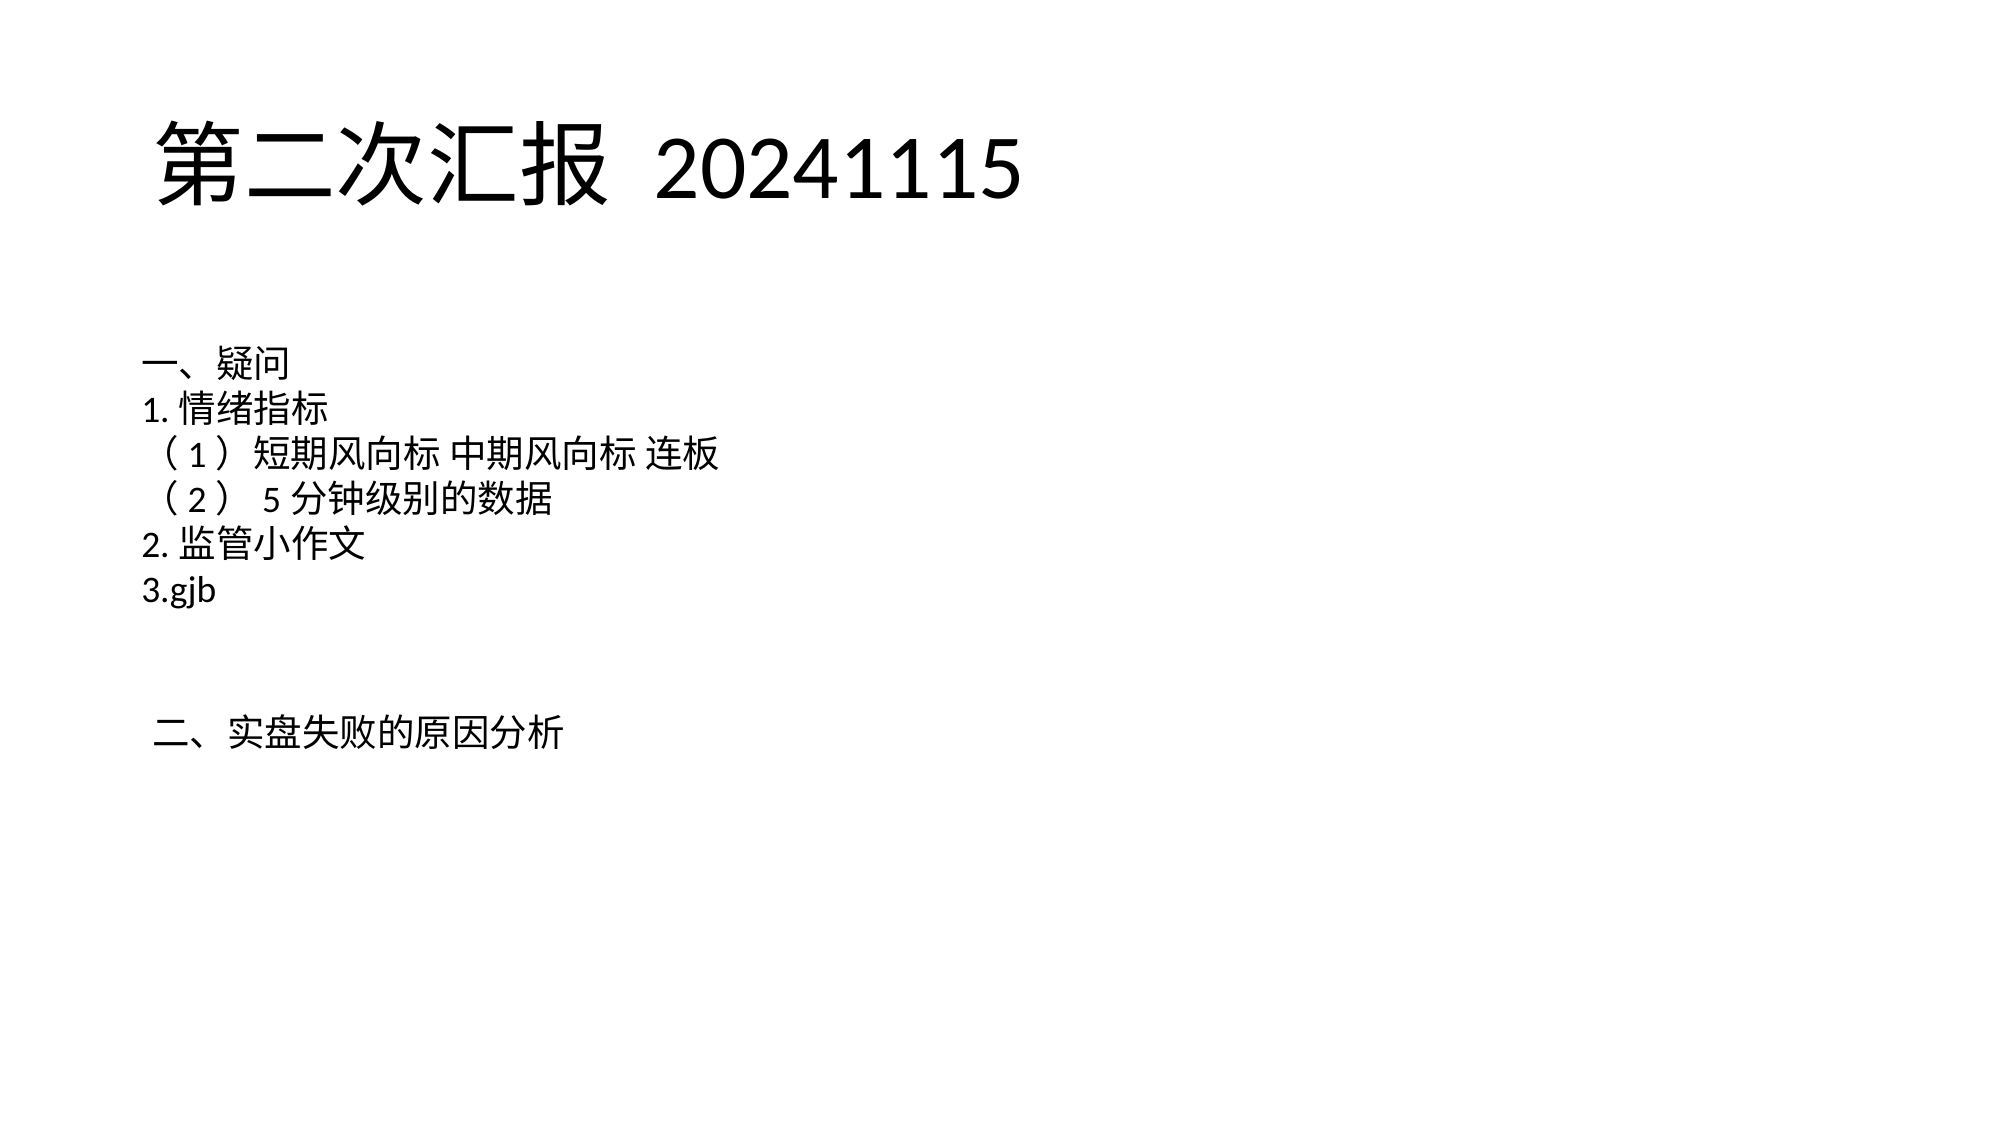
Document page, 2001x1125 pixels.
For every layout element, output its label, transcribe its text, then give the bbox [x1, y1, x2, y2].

title 第二次汇报 20241115 [137, 59, 1863, 278]
text_box 二、实盘失败的原因分析 [137, 701, 680, 761]
text_box 一、疑问 1.情绪指标 （1）短期风向标 中期风向标 连板 （2）5分钟级别的数据 2.监管小作文 3.gjb [126, 332, 1087, 618]
